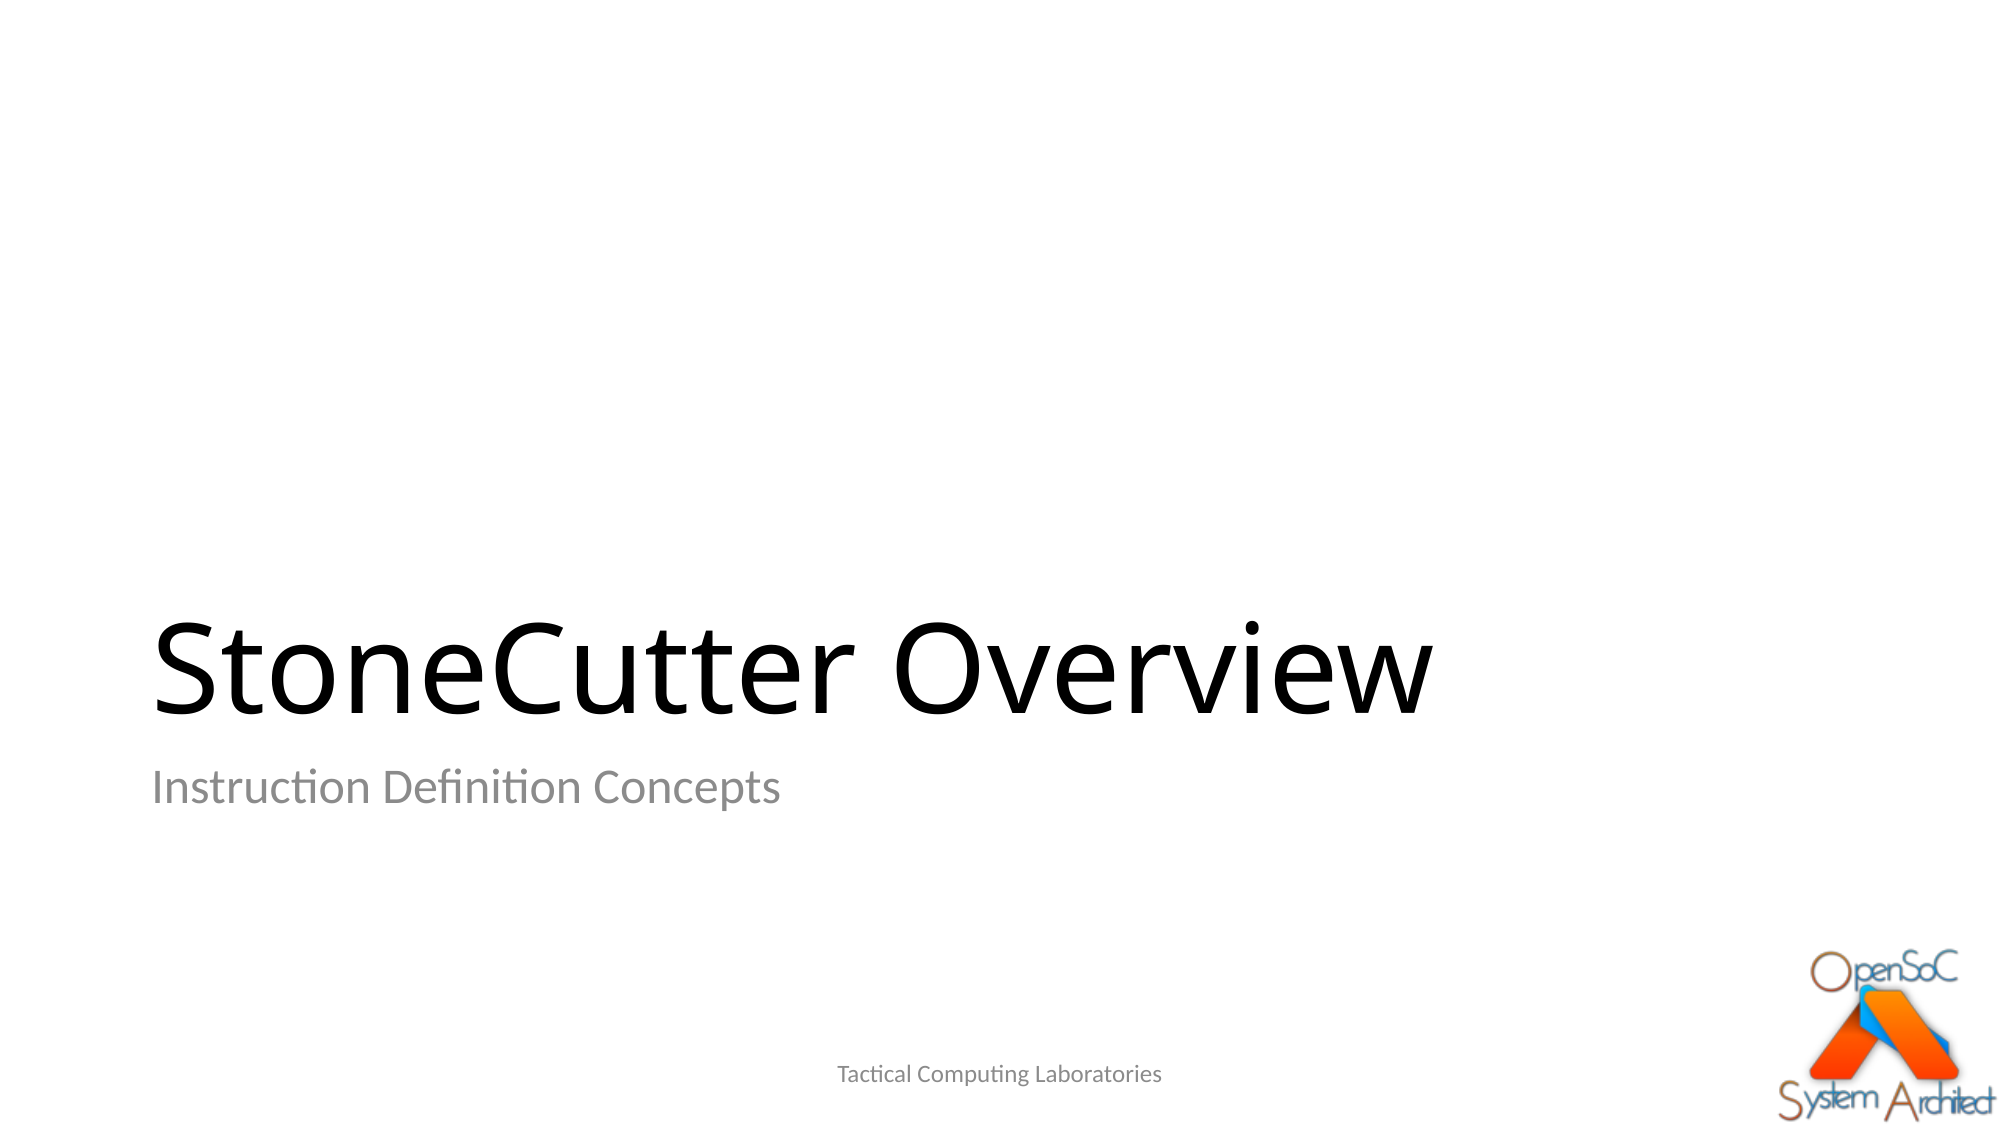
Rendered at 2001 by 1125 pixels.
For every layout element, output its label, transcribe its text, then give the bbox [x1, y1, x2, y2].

list Instruction Definition Concepts [136, 752, 1862, 999]
picture [1775, 946, 2000, 1125]
title StoneCutter Overview [136, 280, 1862, 749]
footer Tactical Computing Laboratories [662, 1042, 1338, 1103]
